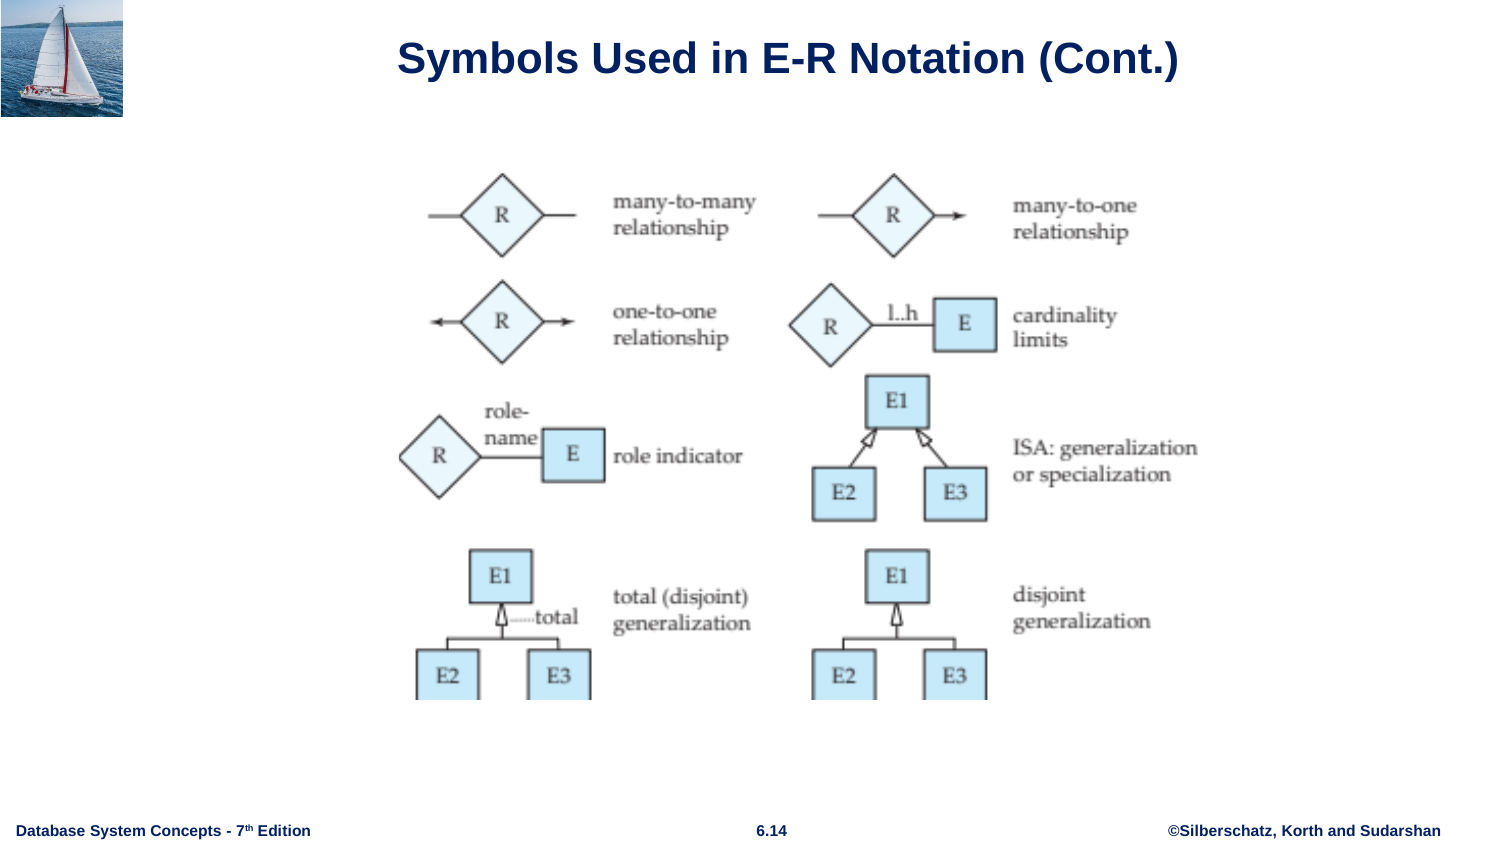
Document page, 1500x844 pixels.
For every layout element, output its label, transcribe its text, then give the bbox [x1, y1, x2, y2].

title Symbols Used in E-R Notation (Cont.) [125, 14, 1452, 90]
picture [0, 0, 123, 117]
picture [398, 155, 1201, 700]
